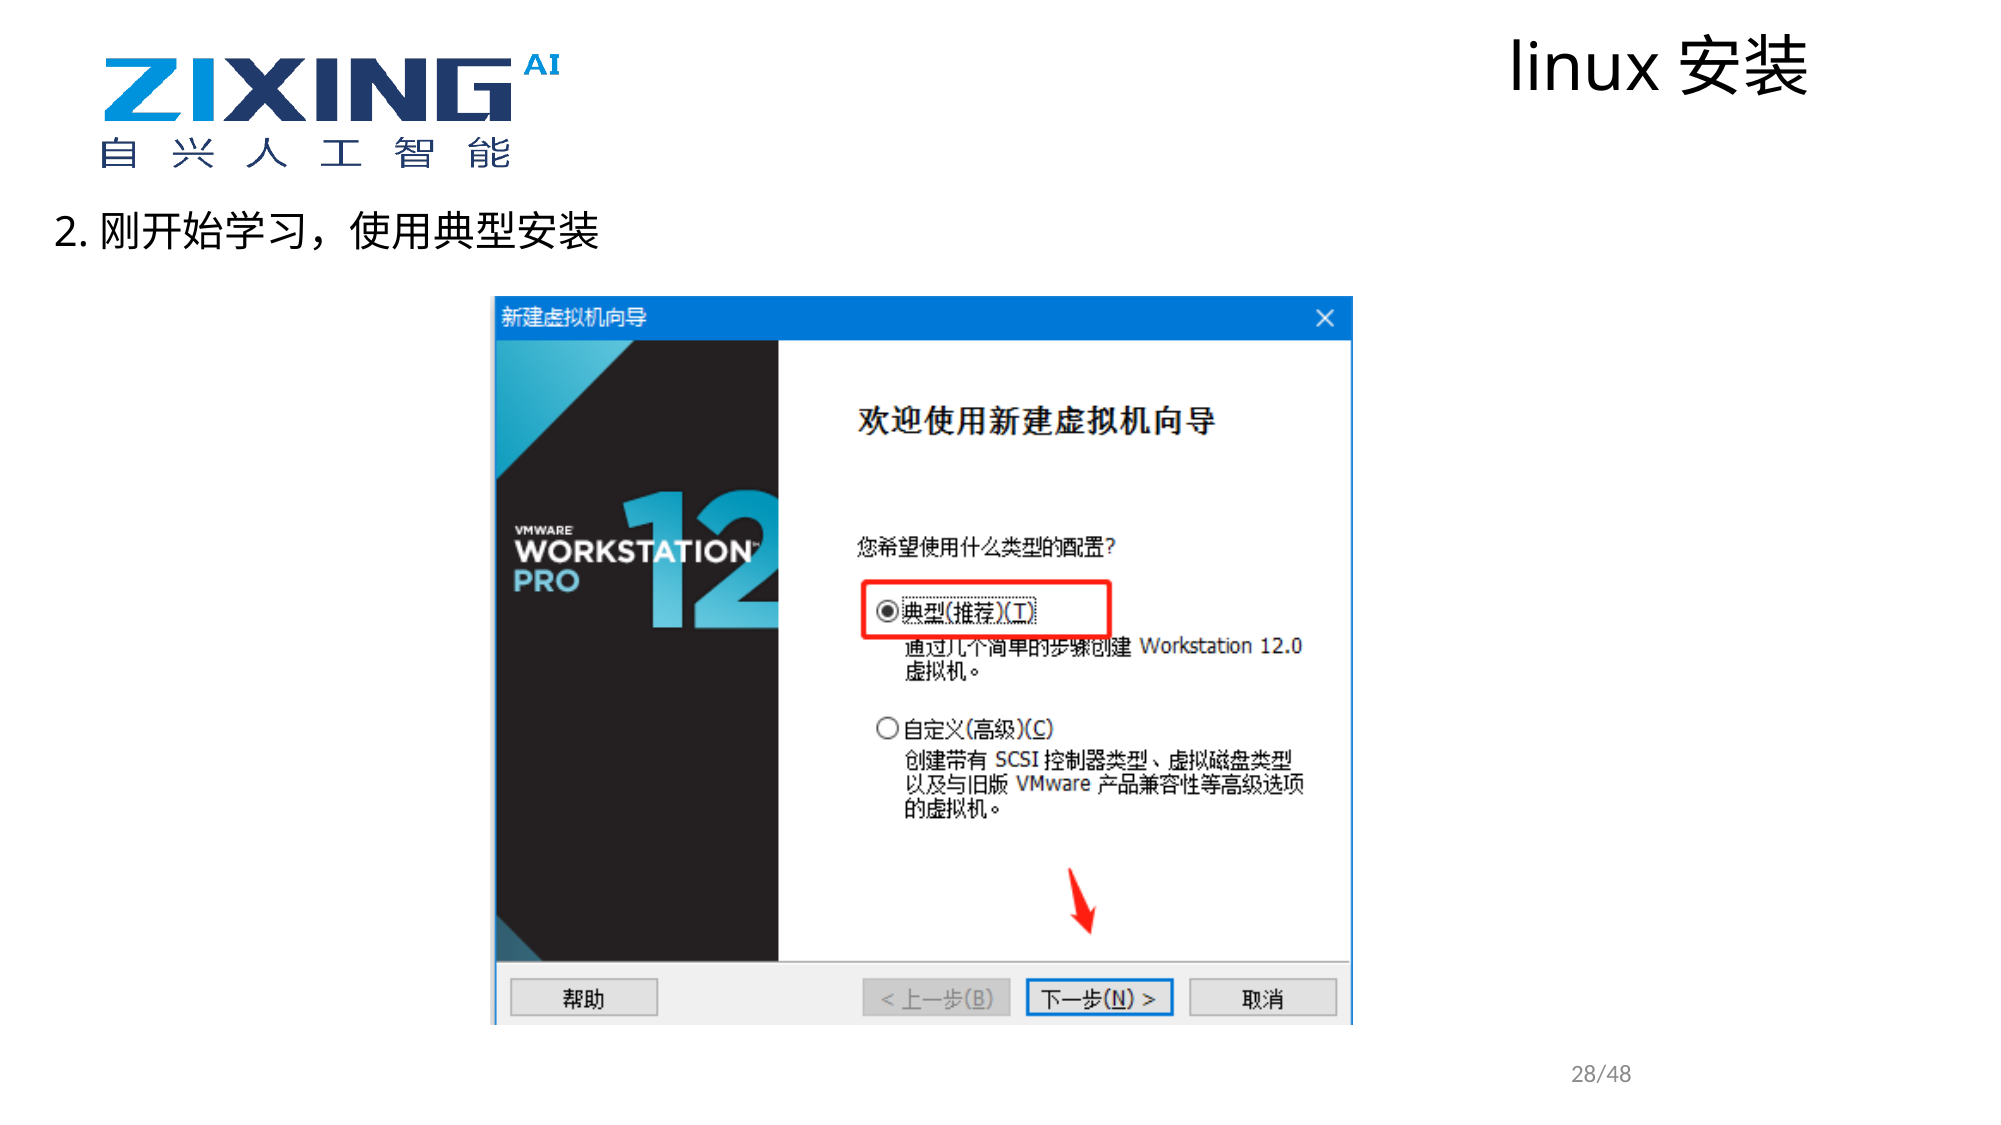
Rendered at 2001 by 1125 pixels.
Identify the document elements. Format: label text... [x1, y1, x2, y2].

slide_number 28/48 [1309, 1043, 1647, 1103]
text_box 2.刚开始学习，使用典型安装 [39, 172, 1944, 1043]
picture [102, 54, 559, 168]
picture [490, 296, 1353, 1025]
text_box linux安装 [1493, 16, 1913, 112]
